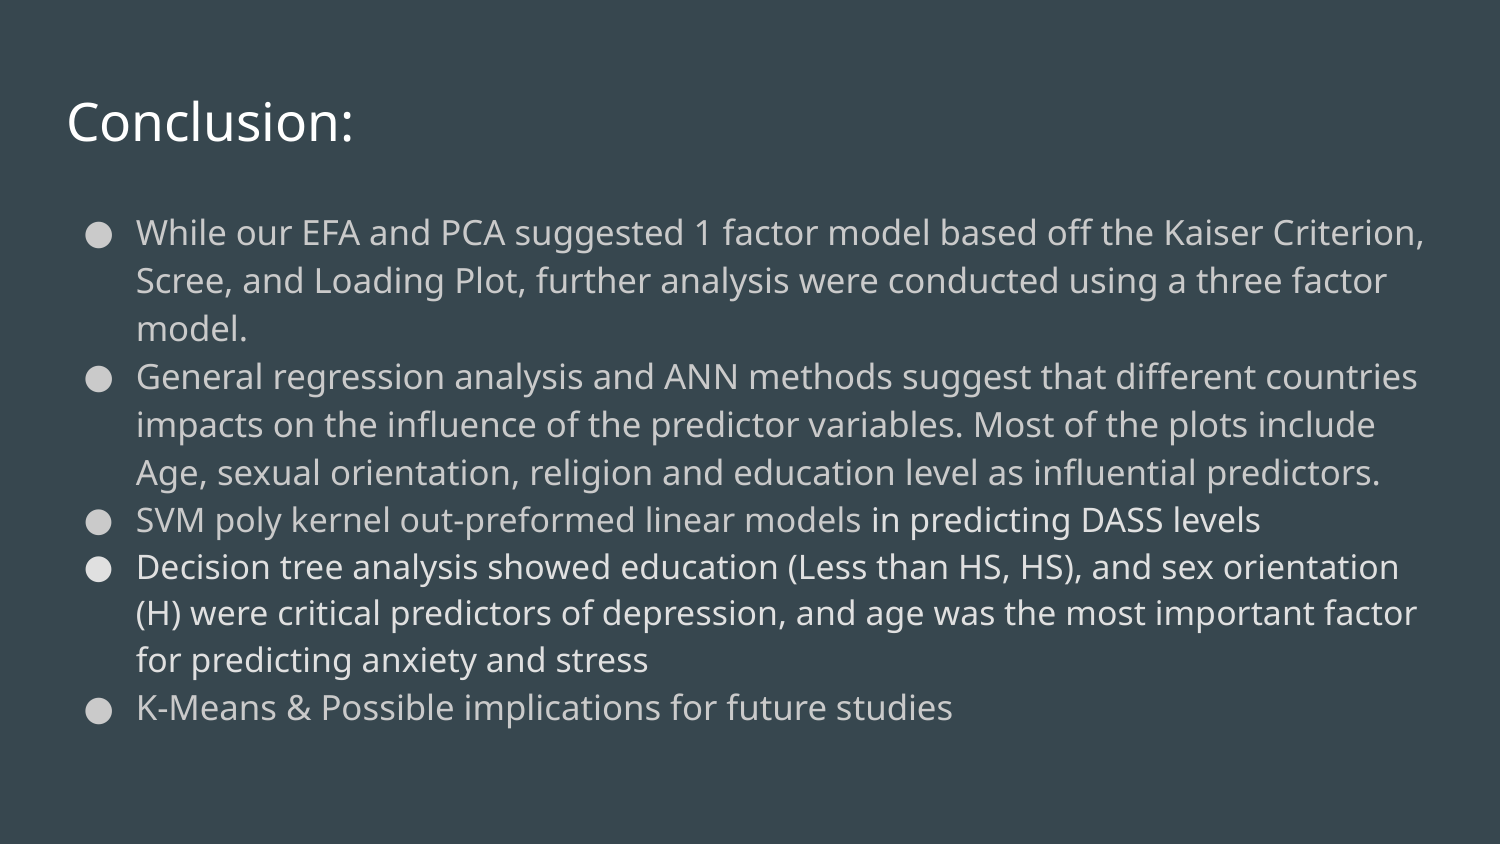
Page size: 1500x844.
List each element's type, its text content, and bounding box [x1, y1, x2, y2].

list While our EFA and PCA suggested 1 factor model based off the Kaiser Criterion, Scree, and Loading Plot, further analysis were conducted using a three factor model. General regression analysis and ANN methods suggest that different countries impacts on the influence of the predictor variables. Most of the plots include Age, sexual orientation, religion and education level as influential predictors. SVM poly kernel out-preformed linear models in predicting DASS levels Decision tree analysis showed education (Less than HS, HS), and sex orientation (H) were critical predictors of depression, and age was the most important factor for predicting anxiety and stress K-Means & Possible implications for future studies [51, 189, 1449, 750]
title Conclusion: [51, 72, 1449, 167]
